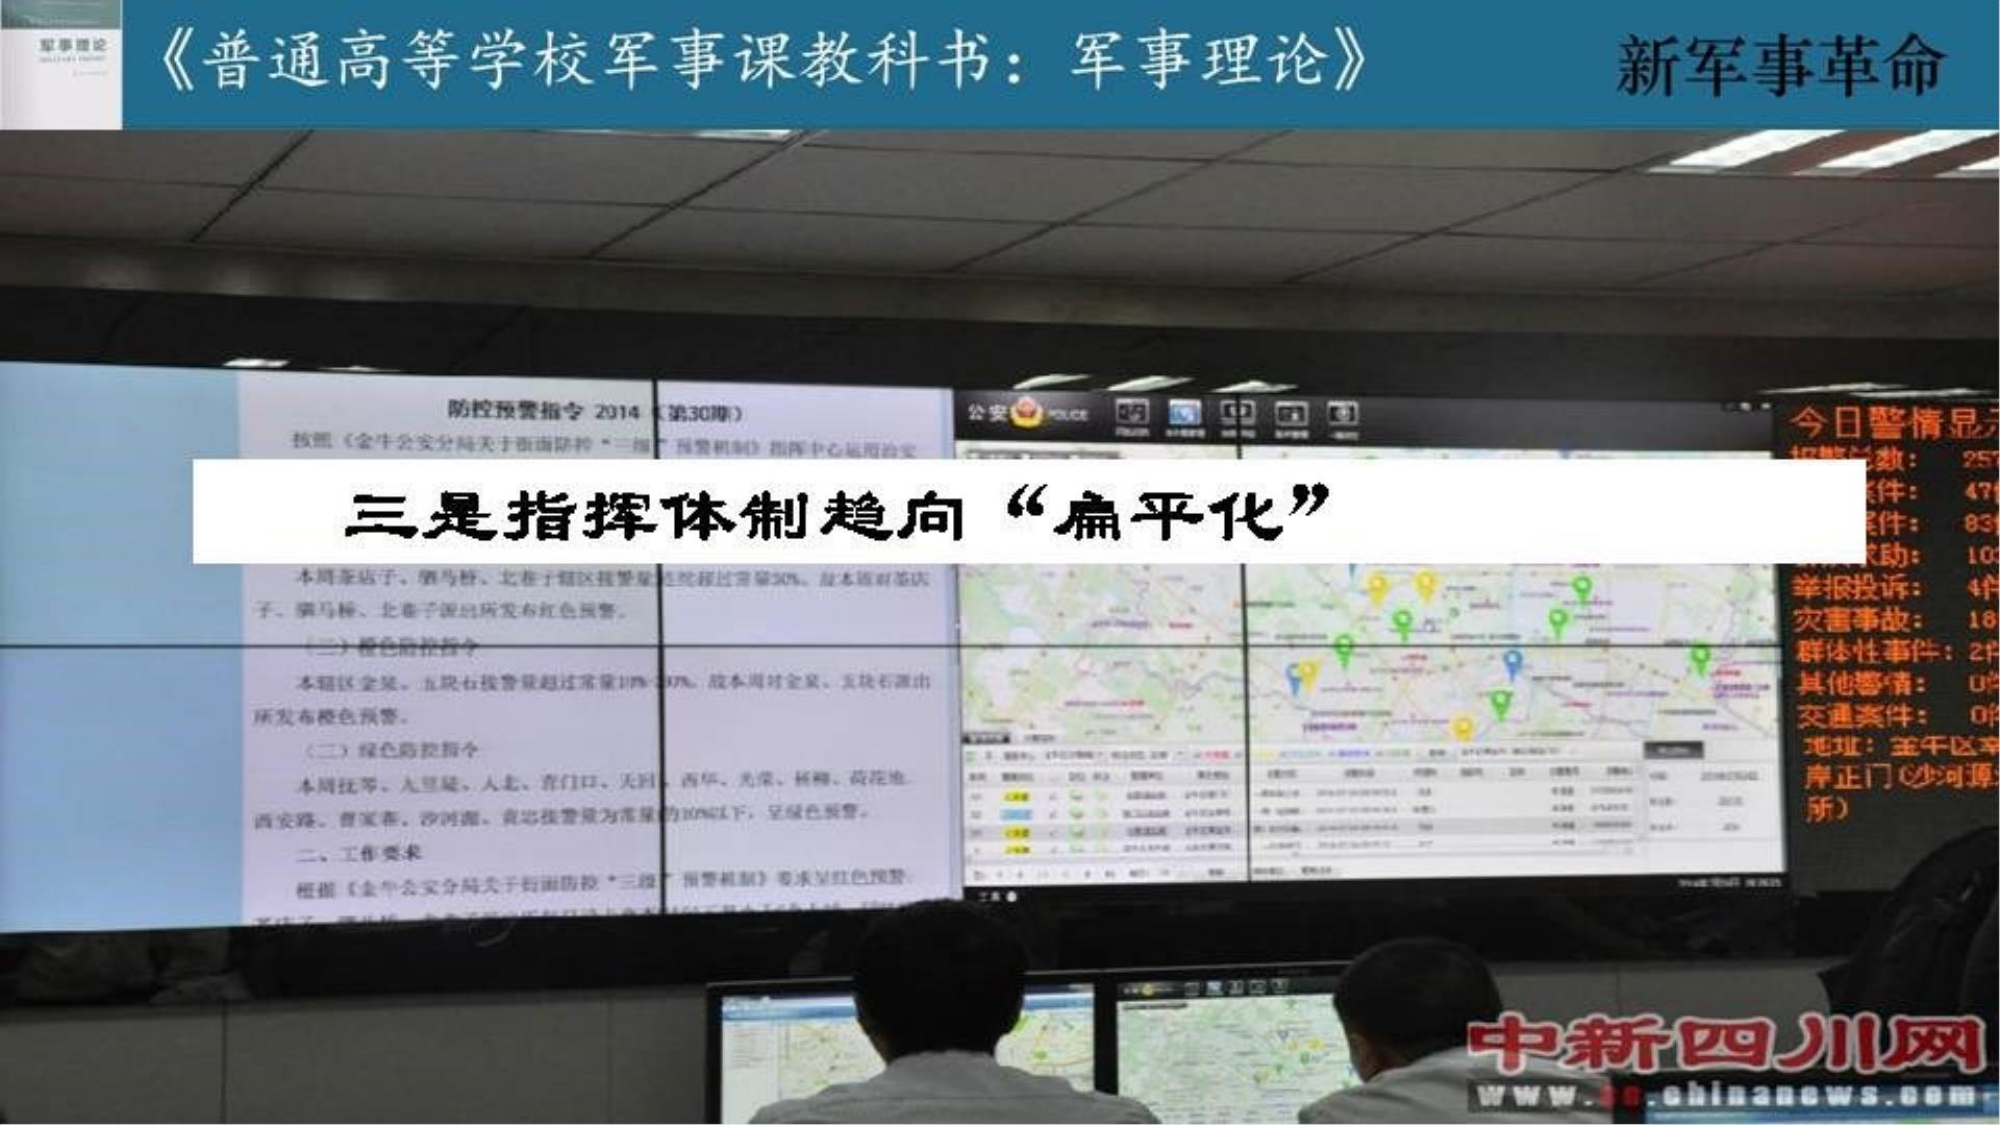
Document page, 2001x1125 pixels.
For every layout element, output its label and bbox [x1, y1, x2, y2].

text_box [0, 0, 2000, 1125]
